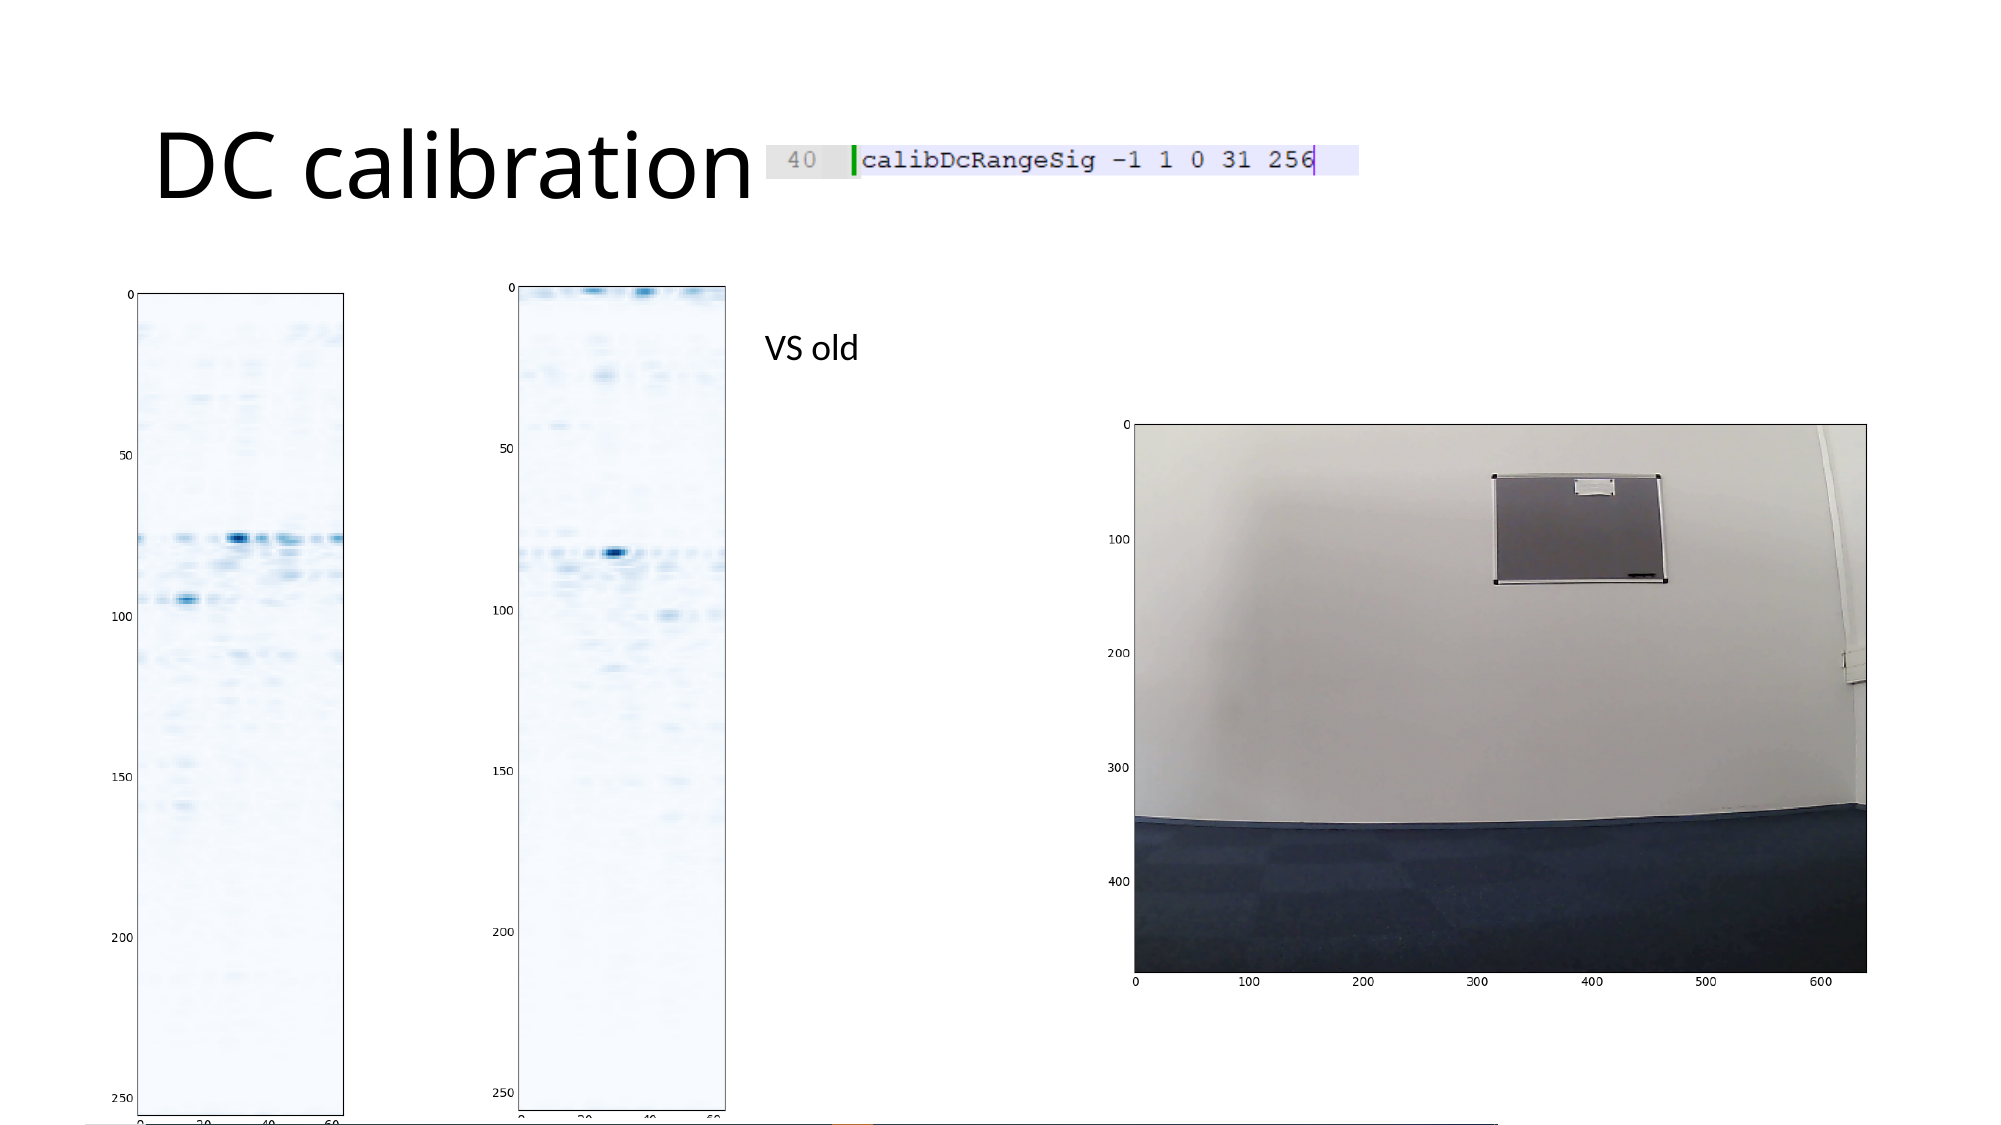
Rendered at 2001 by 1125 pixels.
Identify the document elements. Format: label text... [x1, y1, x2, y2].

title DC calibration [137, 59, 1863, 278]
picture [85, 277, 1882, 1125]
picture [766, 145, 1359, 179]
